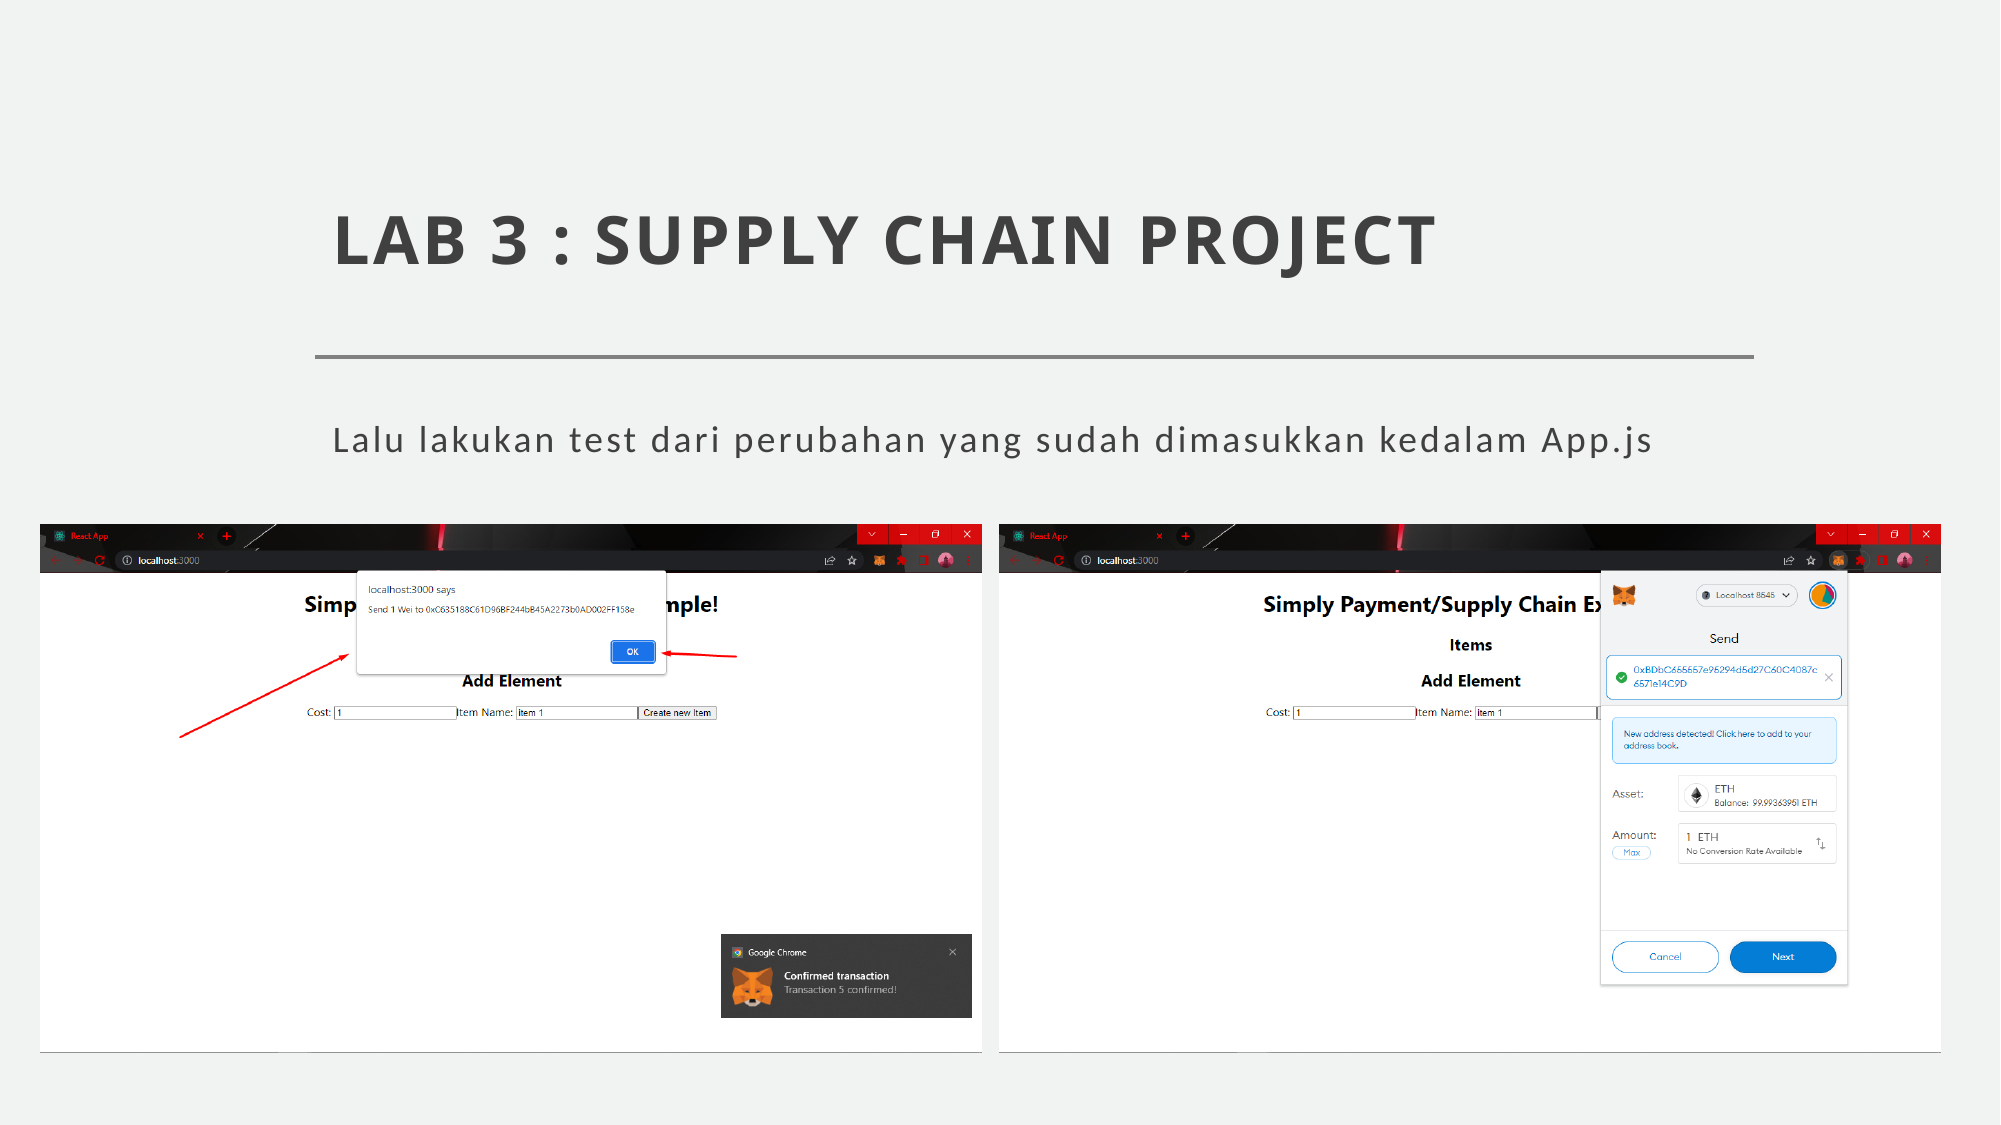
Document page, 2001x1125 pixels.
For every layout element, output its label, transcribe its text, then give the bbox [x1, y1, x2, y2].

list Lalu lakukan test dari perubahan yang sudah dimasukkan kedalam App.js [315, 379, 1754, 979]
title LAB 3 : SUPPLY CHAIN PROJECT [315, 72, 1754, 294]
picture [999, 523, 1941, 1053]
picture [40, 523, 982, 1053]
